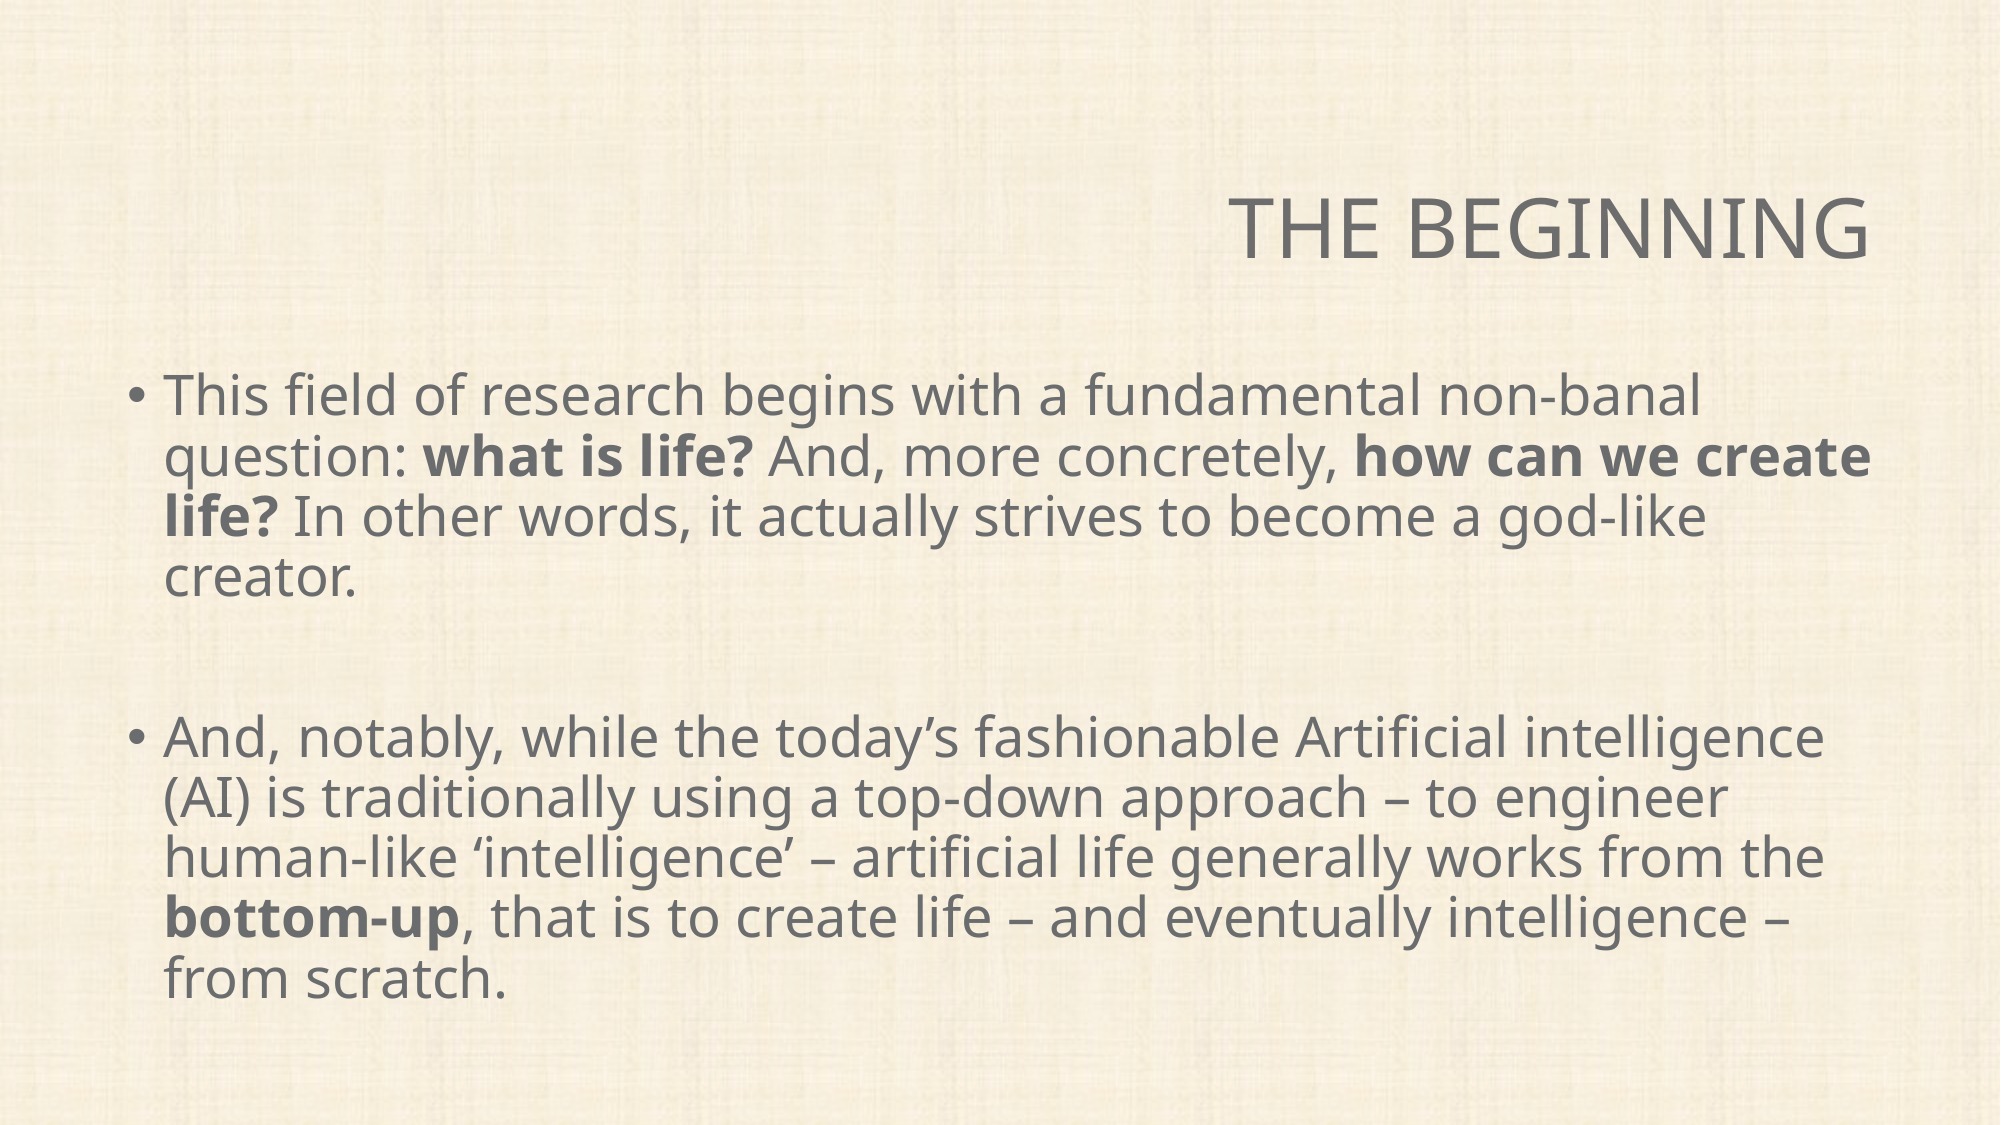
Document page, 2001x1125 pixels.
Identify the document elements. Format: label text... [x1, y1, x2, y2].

list This field of research begins with a fundamental non-banal question: what is life? And, more concretely, how can we create life? In other words, it actually strives to become a god-like creator. And, notably, while the today’s fashionable Artificial intelligence (AI) is traditionally using a top-down approach – to engineer human-like ‘intelligence’ – artificial life generally works from the bottom-up, that is to create life – and eventually intelligence – from scratch. [112, 360, 1888, 1021]
title The beginning [474, 125, 1888, 338]
